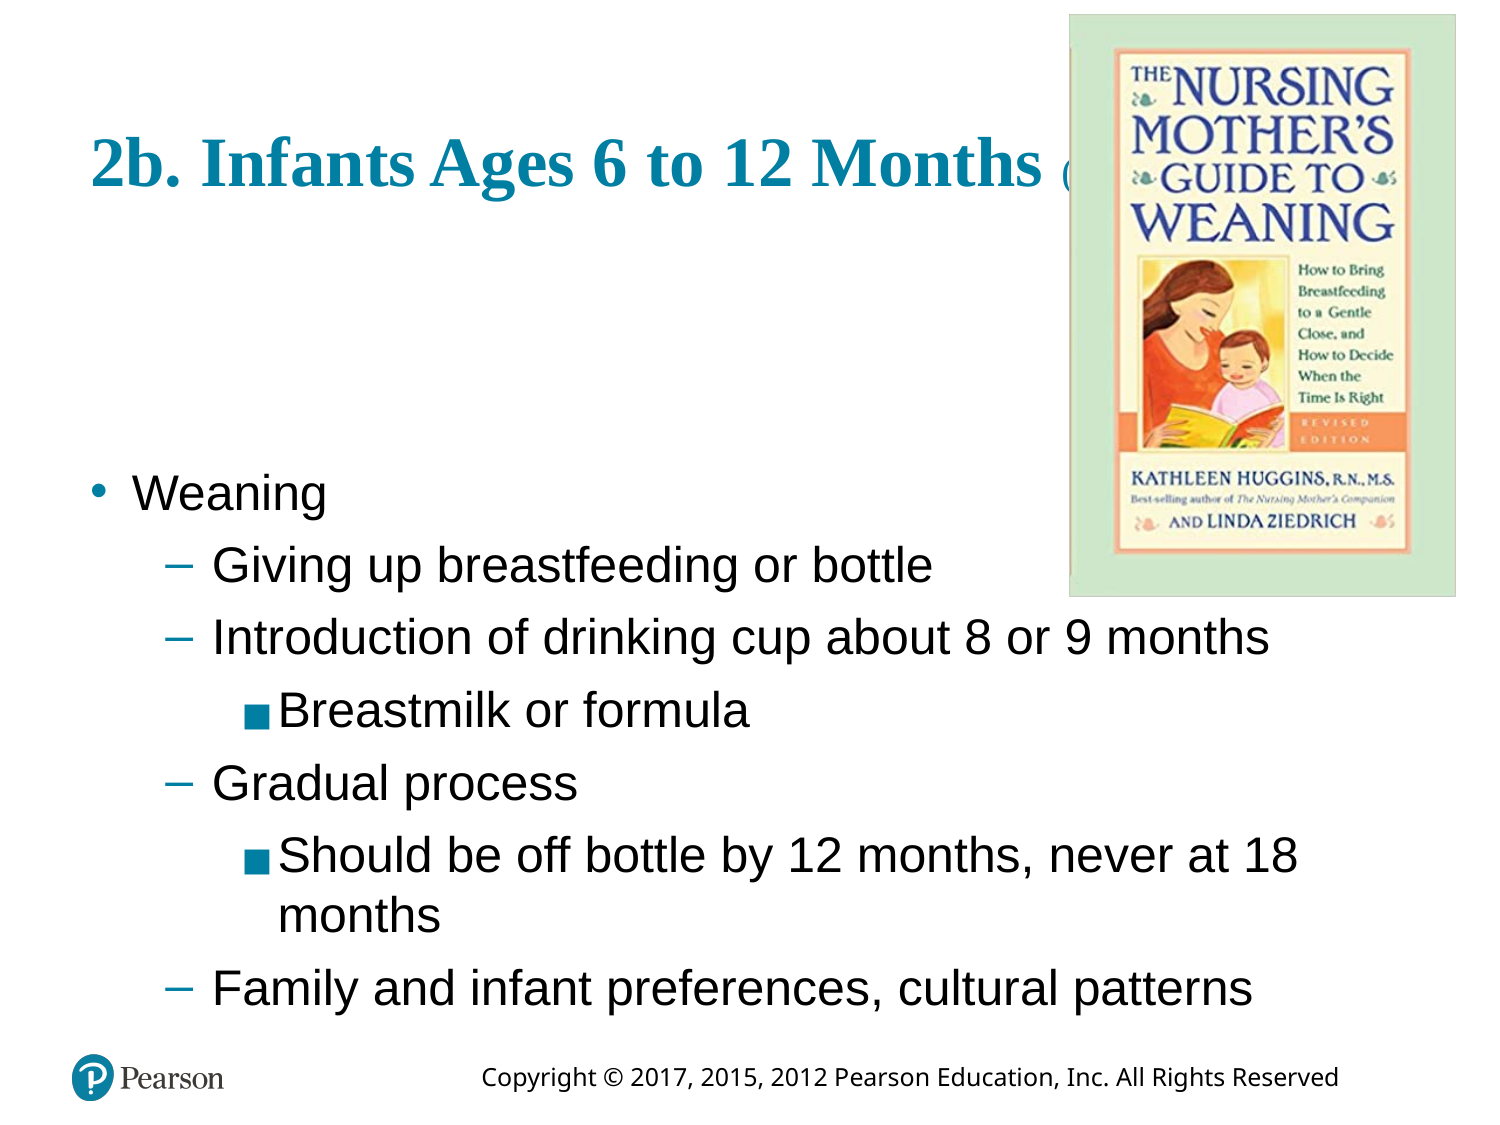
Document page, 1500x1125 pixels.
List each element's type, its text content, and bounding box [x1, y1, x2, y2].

list Weaning Giving up breastfeeding or bottle Introduction of drinking cup about 8 or 9 months Breastmilk or formula Gradual process Should be off bottle by 12 months, never at 18 months Family and infant preferences, cultural patterns [75, 262, 1425, 1005]
title 2b. Infants Ages 6 to 12 Months (5 of 5) [75, 35, 1064, 216]
picture [98, 1054, 224, 1101]
picture [80, 1063, 106, 1088]
picture [1069, 14, 1456, 597]
picture [72, 1087, 83, 1101]
picture [72, 1054, 88, 1070]
